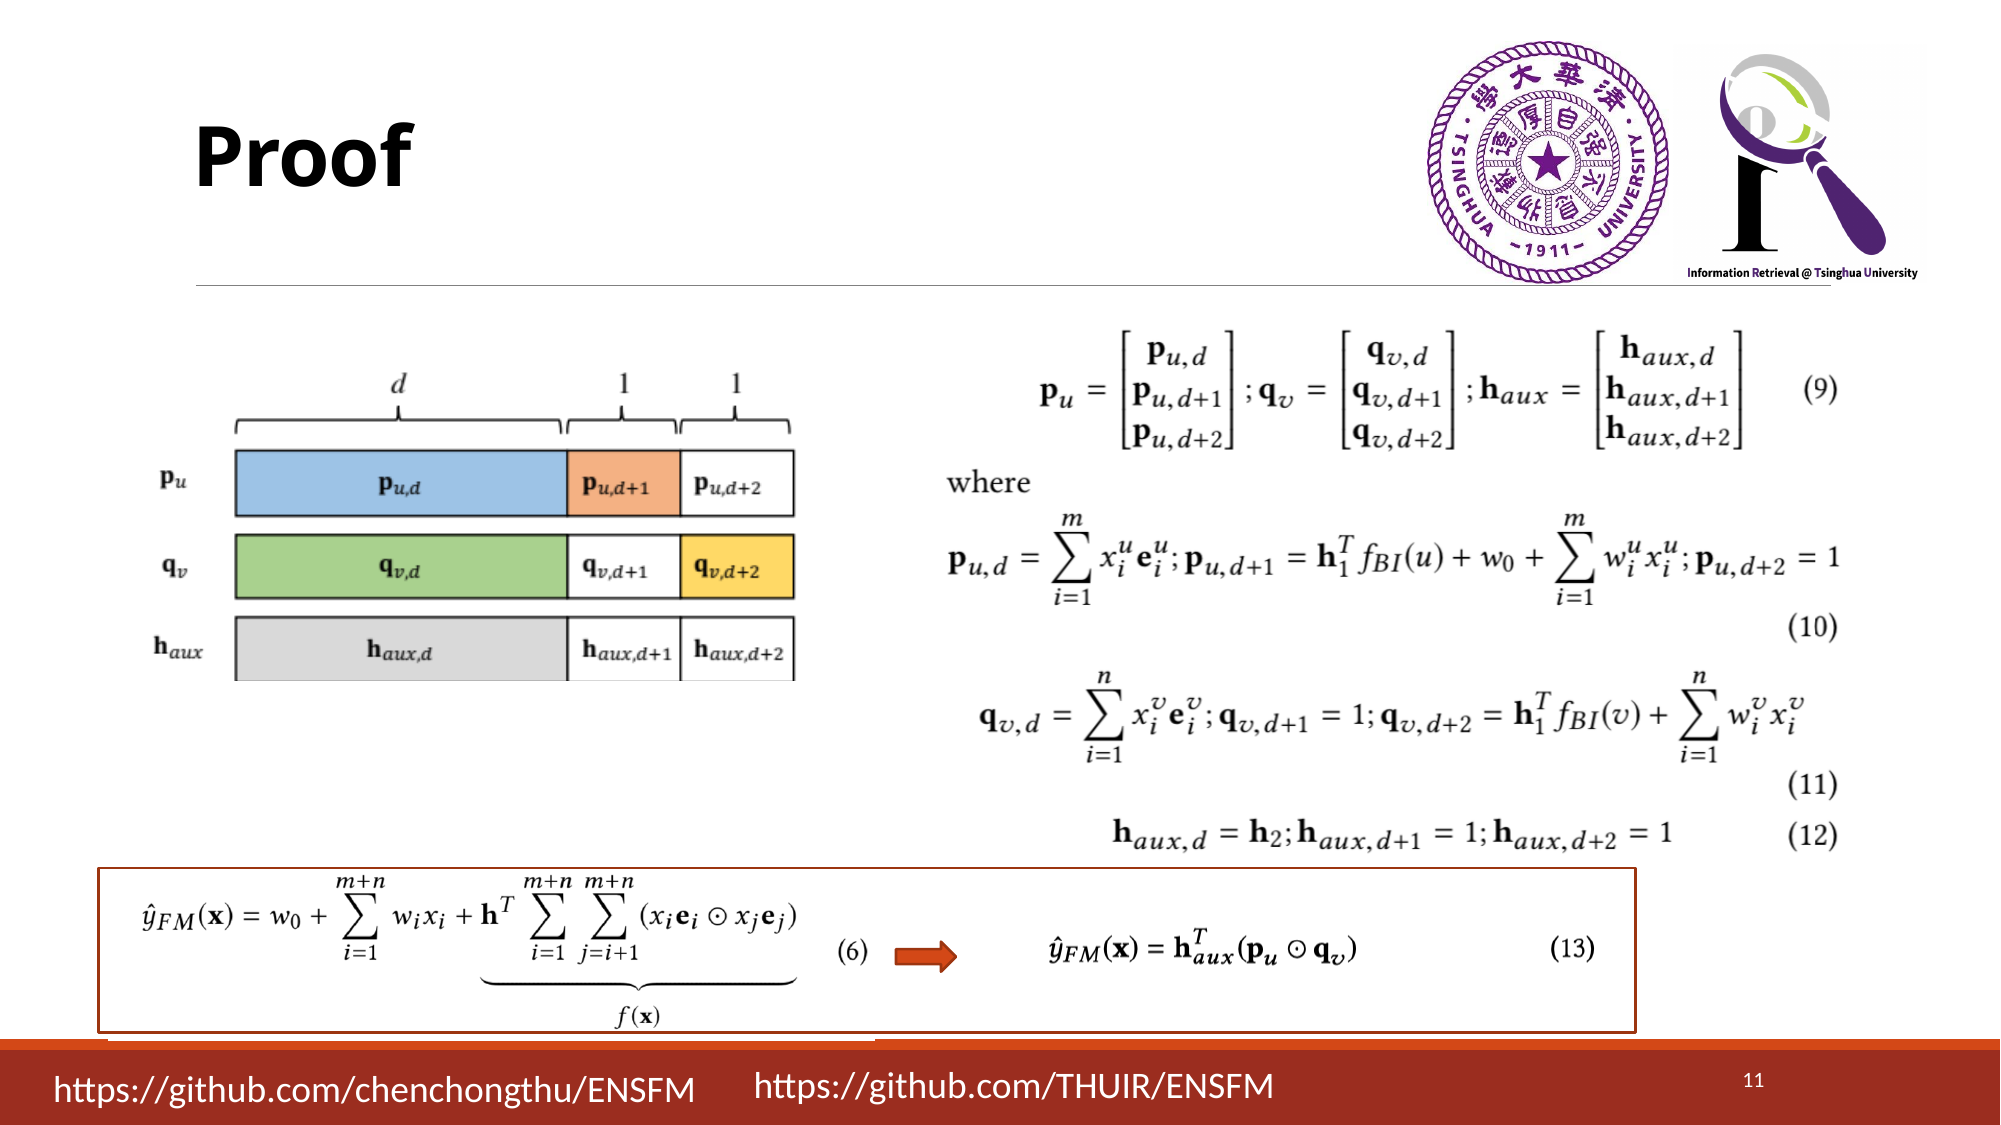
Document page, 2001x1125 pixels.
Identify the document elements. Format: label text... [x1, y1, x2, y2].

text_box [97, 867, 104, 1034]
title Proof [189, 13, 1690, 204]
text_box [883, 867, 1637, 1034]
picture [107, 847, 875, 1042]
picture [1012, 904, 1617, 979]
text_box https://github.com/THUIR/ENSFM [738, 1053, 1290, 1114]
picture [1673, 44, 1927, 283]
picture [895, 290, 1857, 871]
picture [1427, 204, 1669, 284]
picture [144, 357, 834, 682]
text_box https://github.com/chenchongthu/ENSFM [38, 1058, 712, 1118]
slide_number 11 [1689, 1050, 1780, 1107]
